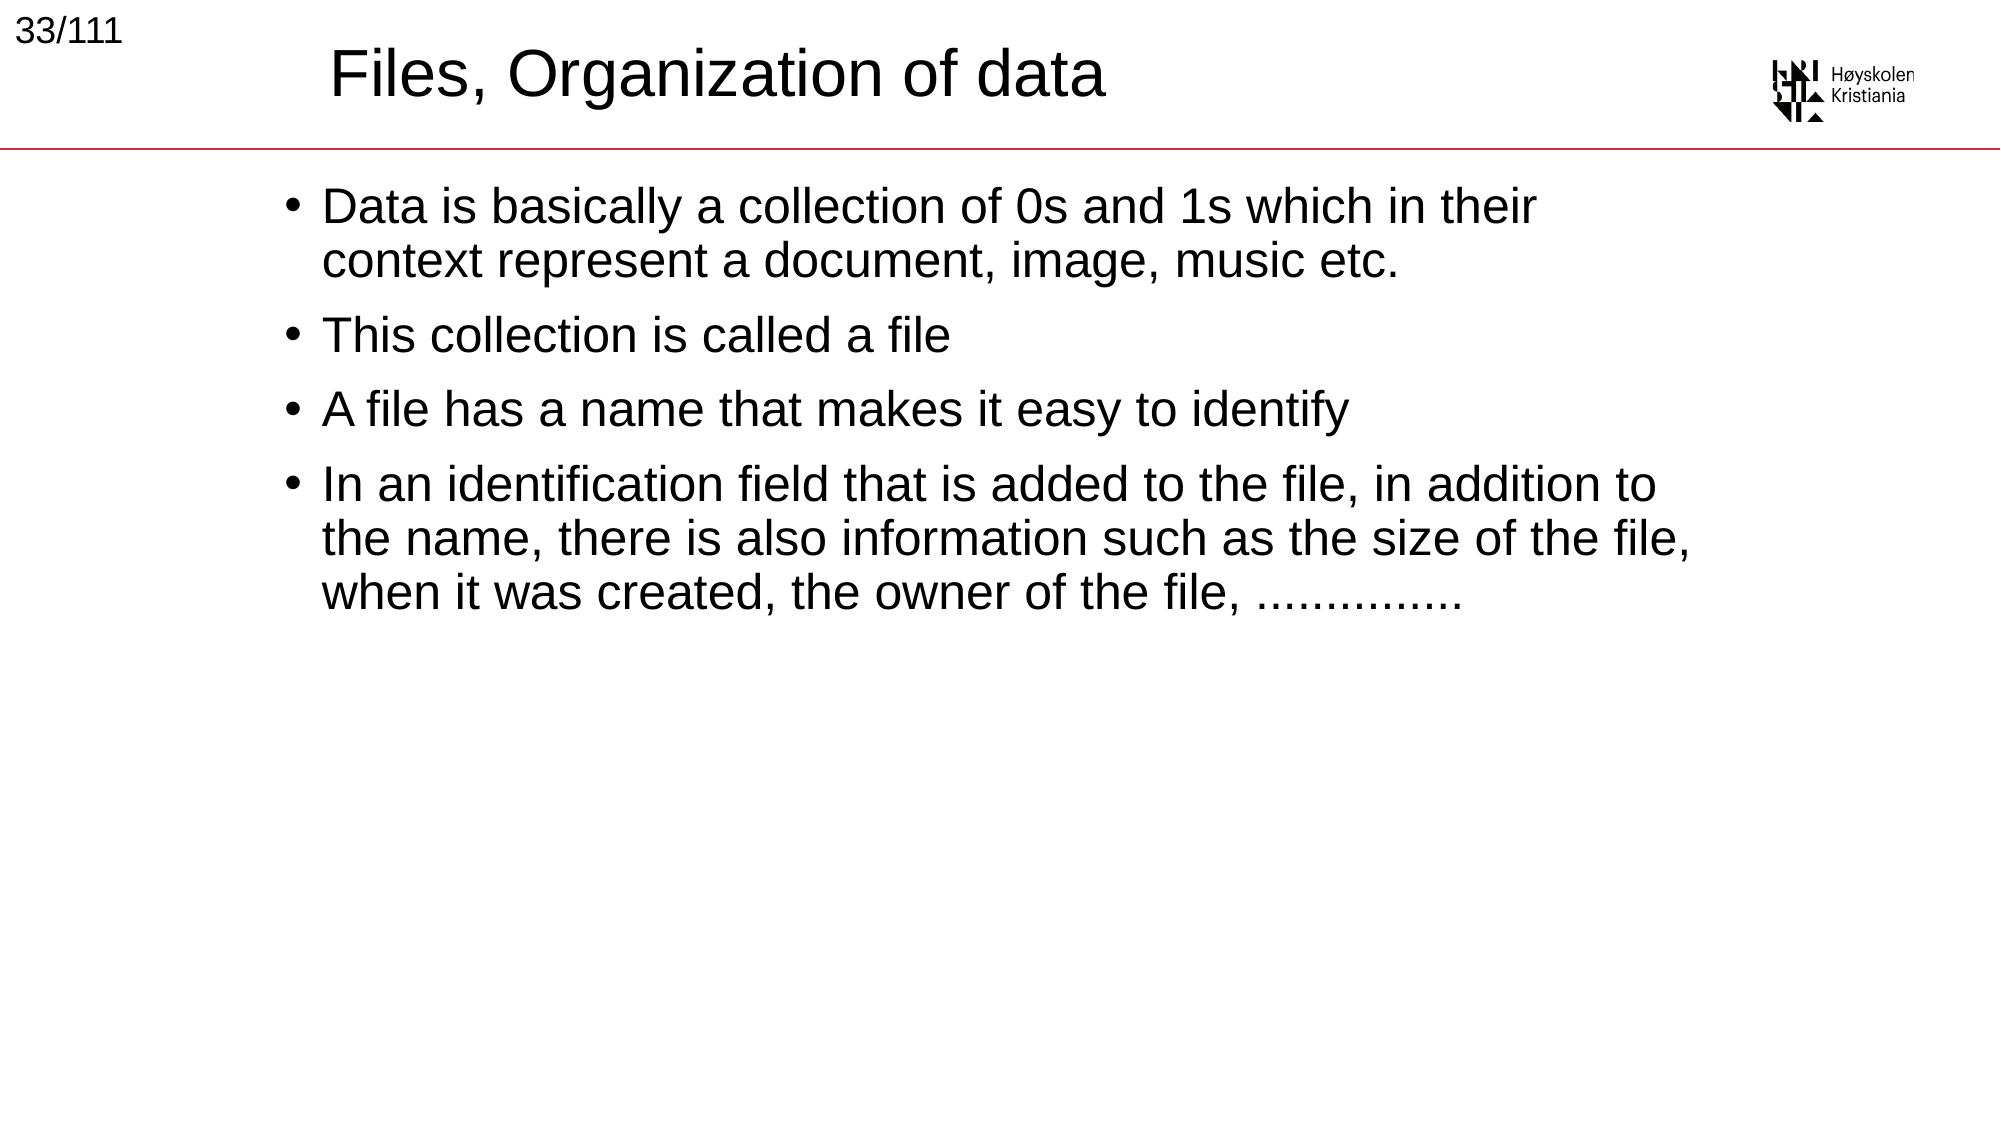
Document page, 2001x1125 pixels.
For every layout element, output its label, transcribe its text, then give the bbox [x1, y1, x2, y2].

title Files, Organization of data [314, 30, 1665, 135]
slide_number 33/111 [0, 0, 208, 74]
list Data is basically a collection of 0s and 1s which in their context represent a document, image, music etc. This collection is called a file A file has a name that makes it easy to identify In an identification field that is added to the file, in addition to the name, there is also information such as the size of the file, when it was created, the owner of the file, ............... [269, 172, 1709, 1059]
